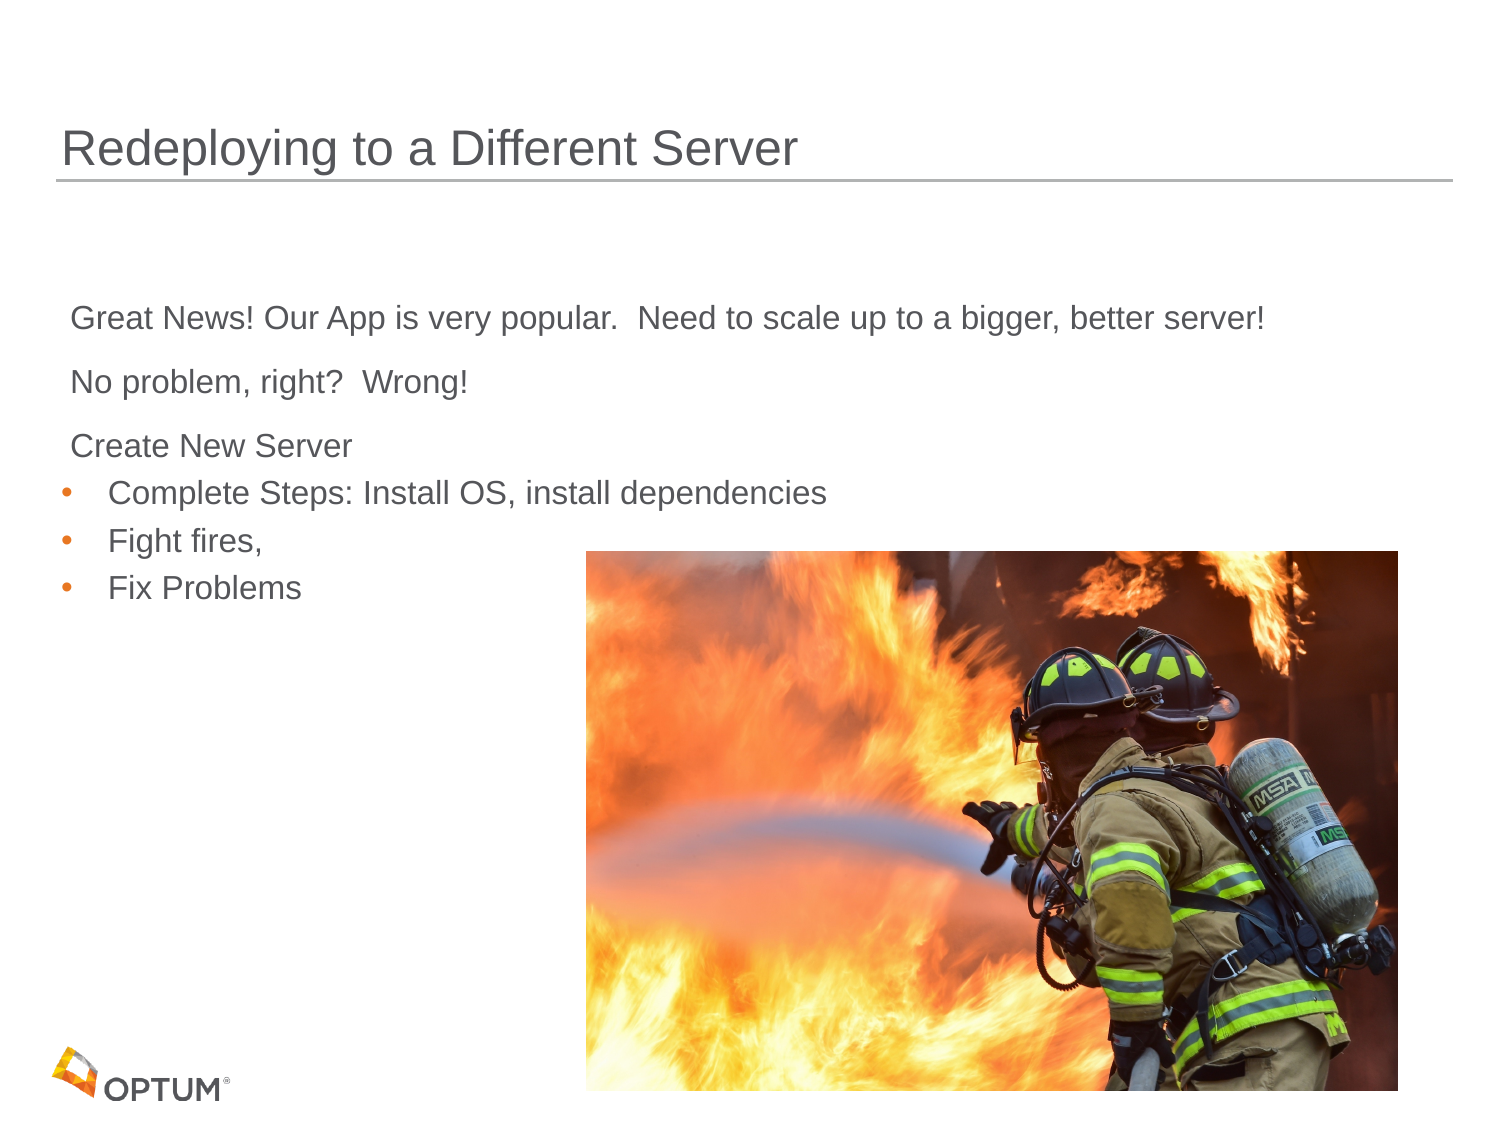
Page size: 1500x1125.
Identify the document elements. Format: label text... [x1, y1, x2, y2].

list Great News! Our App is very popular. Need to scale up to a bigger, better server! No problem, right? Wrong! Create New Server Complete Steps: Install OS, install dependencies Fight fires, Fix Problems [60, 299, 1454, 968]
picture [586, 551, 1398, 1092]
picture [50, 1044, 231, 1101]
title Redeploying to a Different Server [60, 0, 1454, 177]
